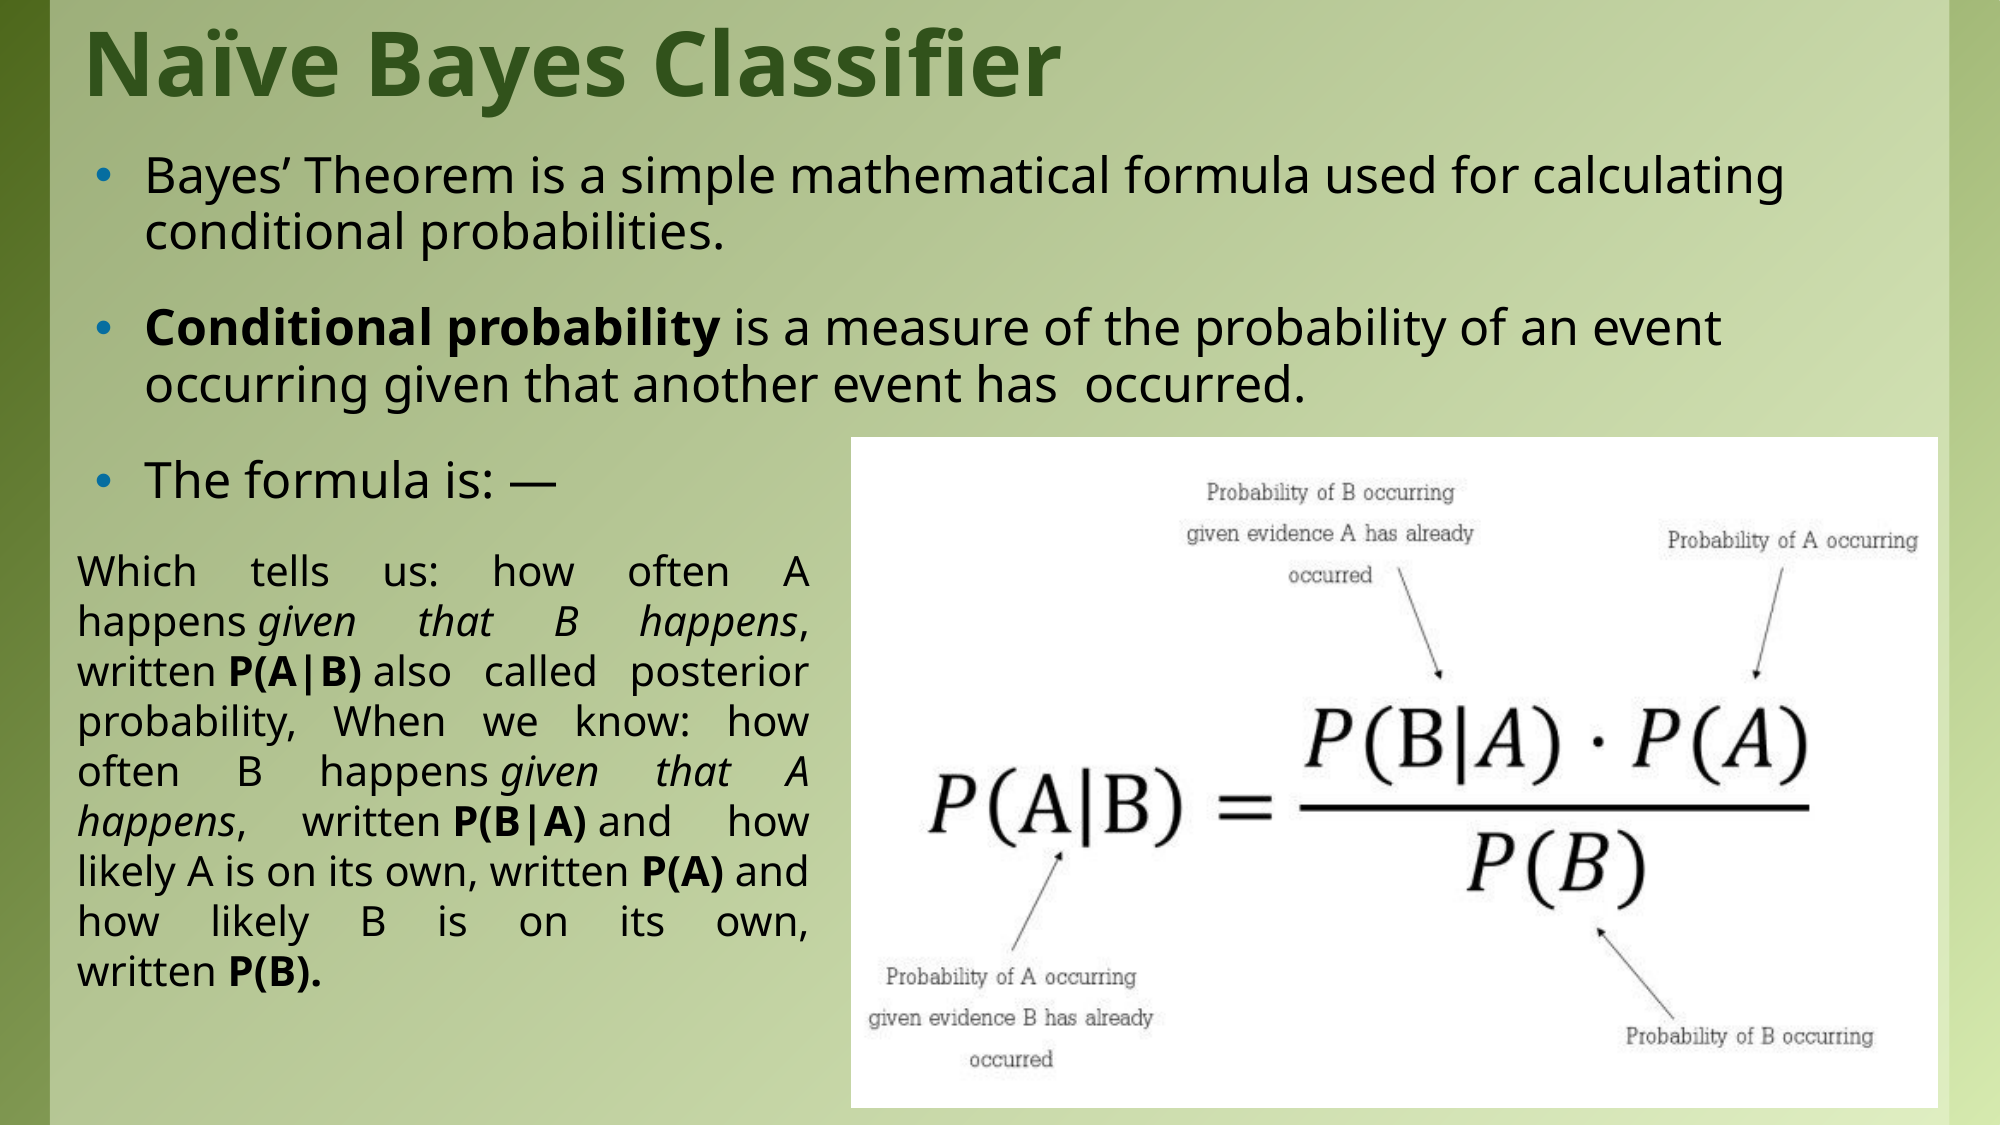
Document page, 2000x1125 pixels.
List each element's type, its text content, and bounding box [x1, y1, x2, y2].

title Naïve Bayes Classifier [62, 12, 1812, 125]
picture [851, 437, 1938, 1108]
text_box Which tells us: how often A happens given that B happens, written P(A|B) also called posterior probability, When we know: how often B happens given that A happens, written P(B|A) and how likely A is on its own, written P(A) and how likely B is on its own, written P(B). [62, 537, 825, 1003]
list Bayes’ Theorem is a simple mathematical formula used for calculating conditional probabilities. Conditional probability is a measure of the probability of an event occurring given that another event has occurred. The formula is: — [74, 137, 1950, 1100]
